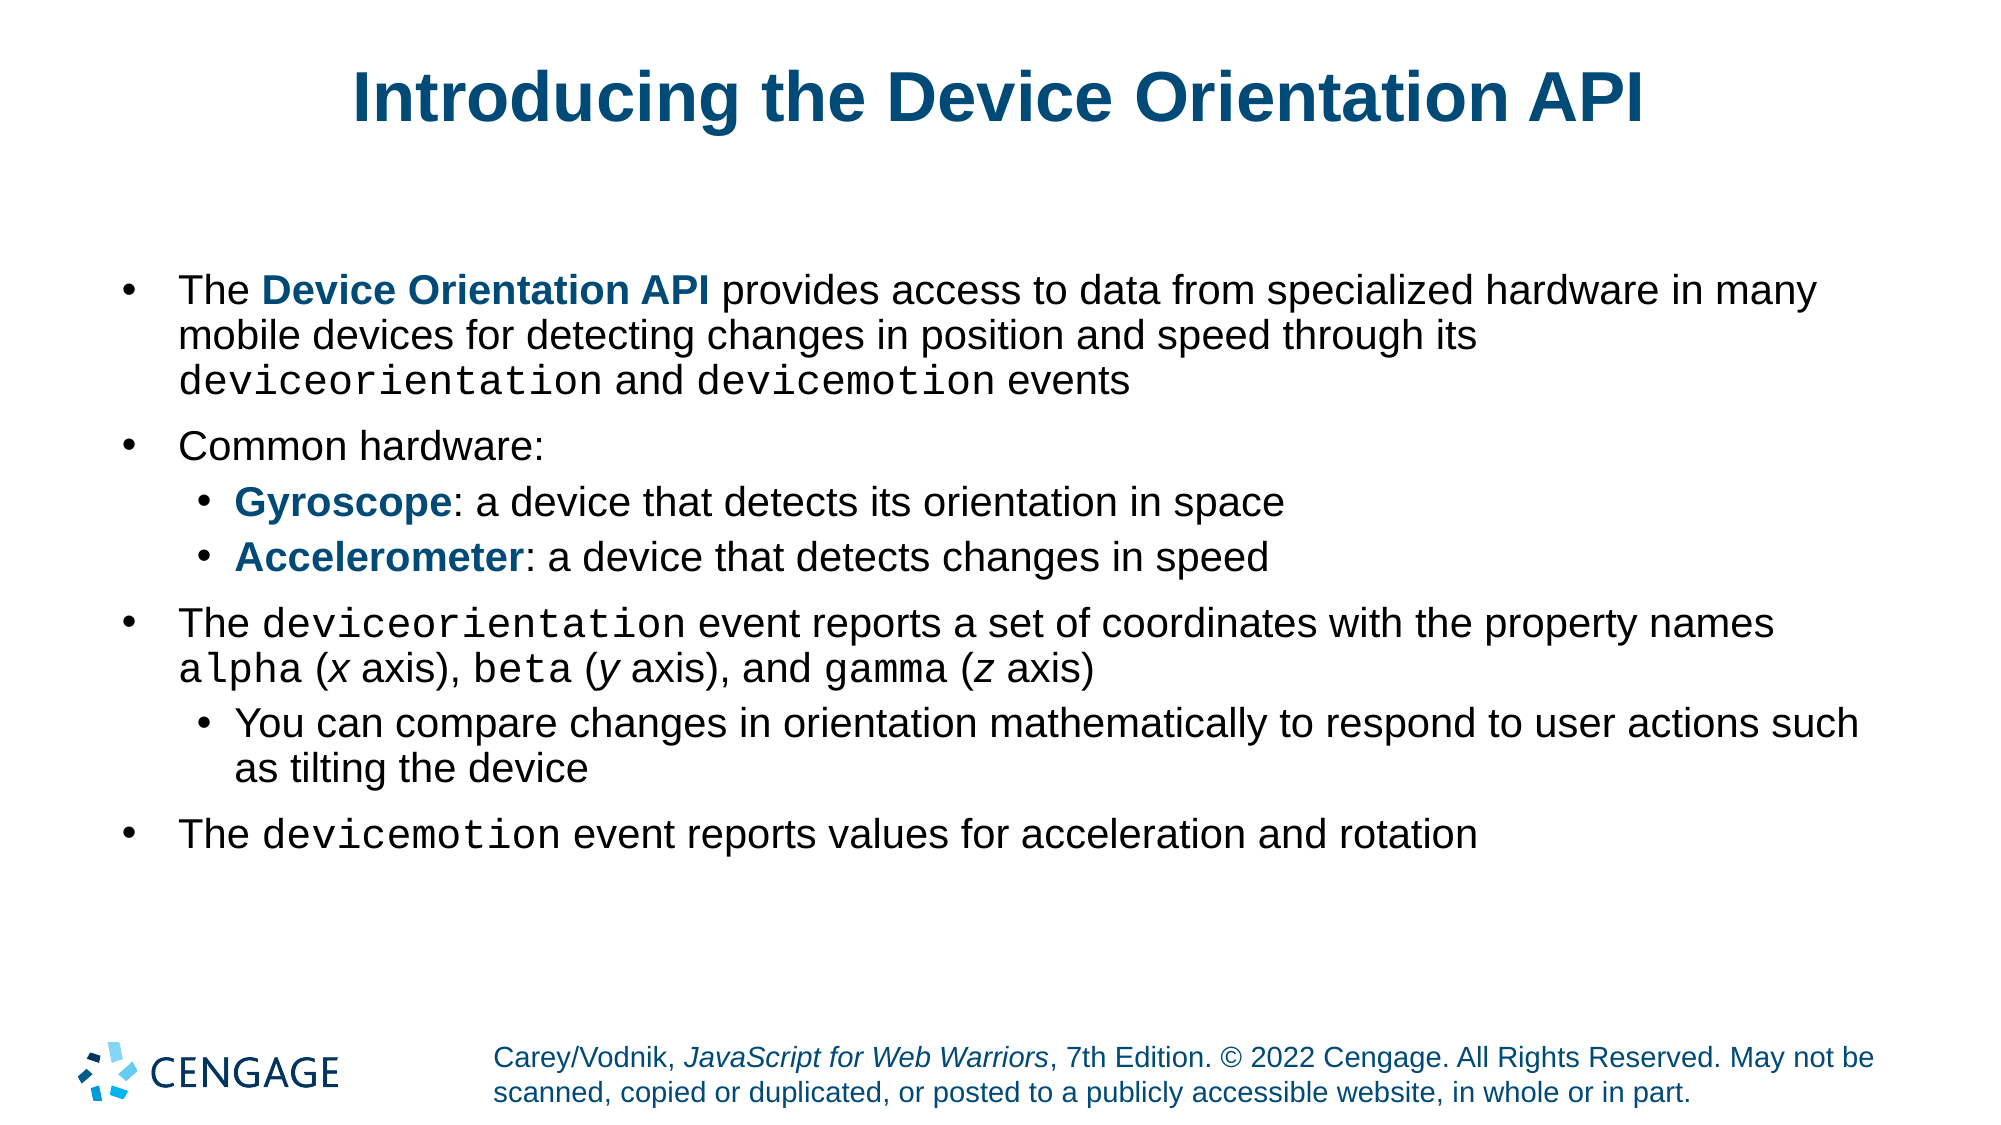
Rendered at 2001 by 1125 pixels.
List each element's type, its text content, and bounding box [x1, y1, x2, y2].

title Introducing the Device Orientation API [137, 59, 1863, 171]
picture [78, 1042, 338, 1101]
list The Device Orientation API provides access to data from specialized hardware in many mobile devices for detecting changes in position and speed through its deviceorientation and devicemotion events Common hardware: Gyroscope: a device that detects its orientation in space Accelerometer: a device that detects changes in speed The deviceorientation event reports a set of coordinates with the property names alpha (x axis), beta (y axis), and gamma (z axis) You can compare changes in orientation mathematically to respond to user actions such as tilting the device The devicemotion event reports values for acceleration and rotation [121, 268, 1880, 990]
